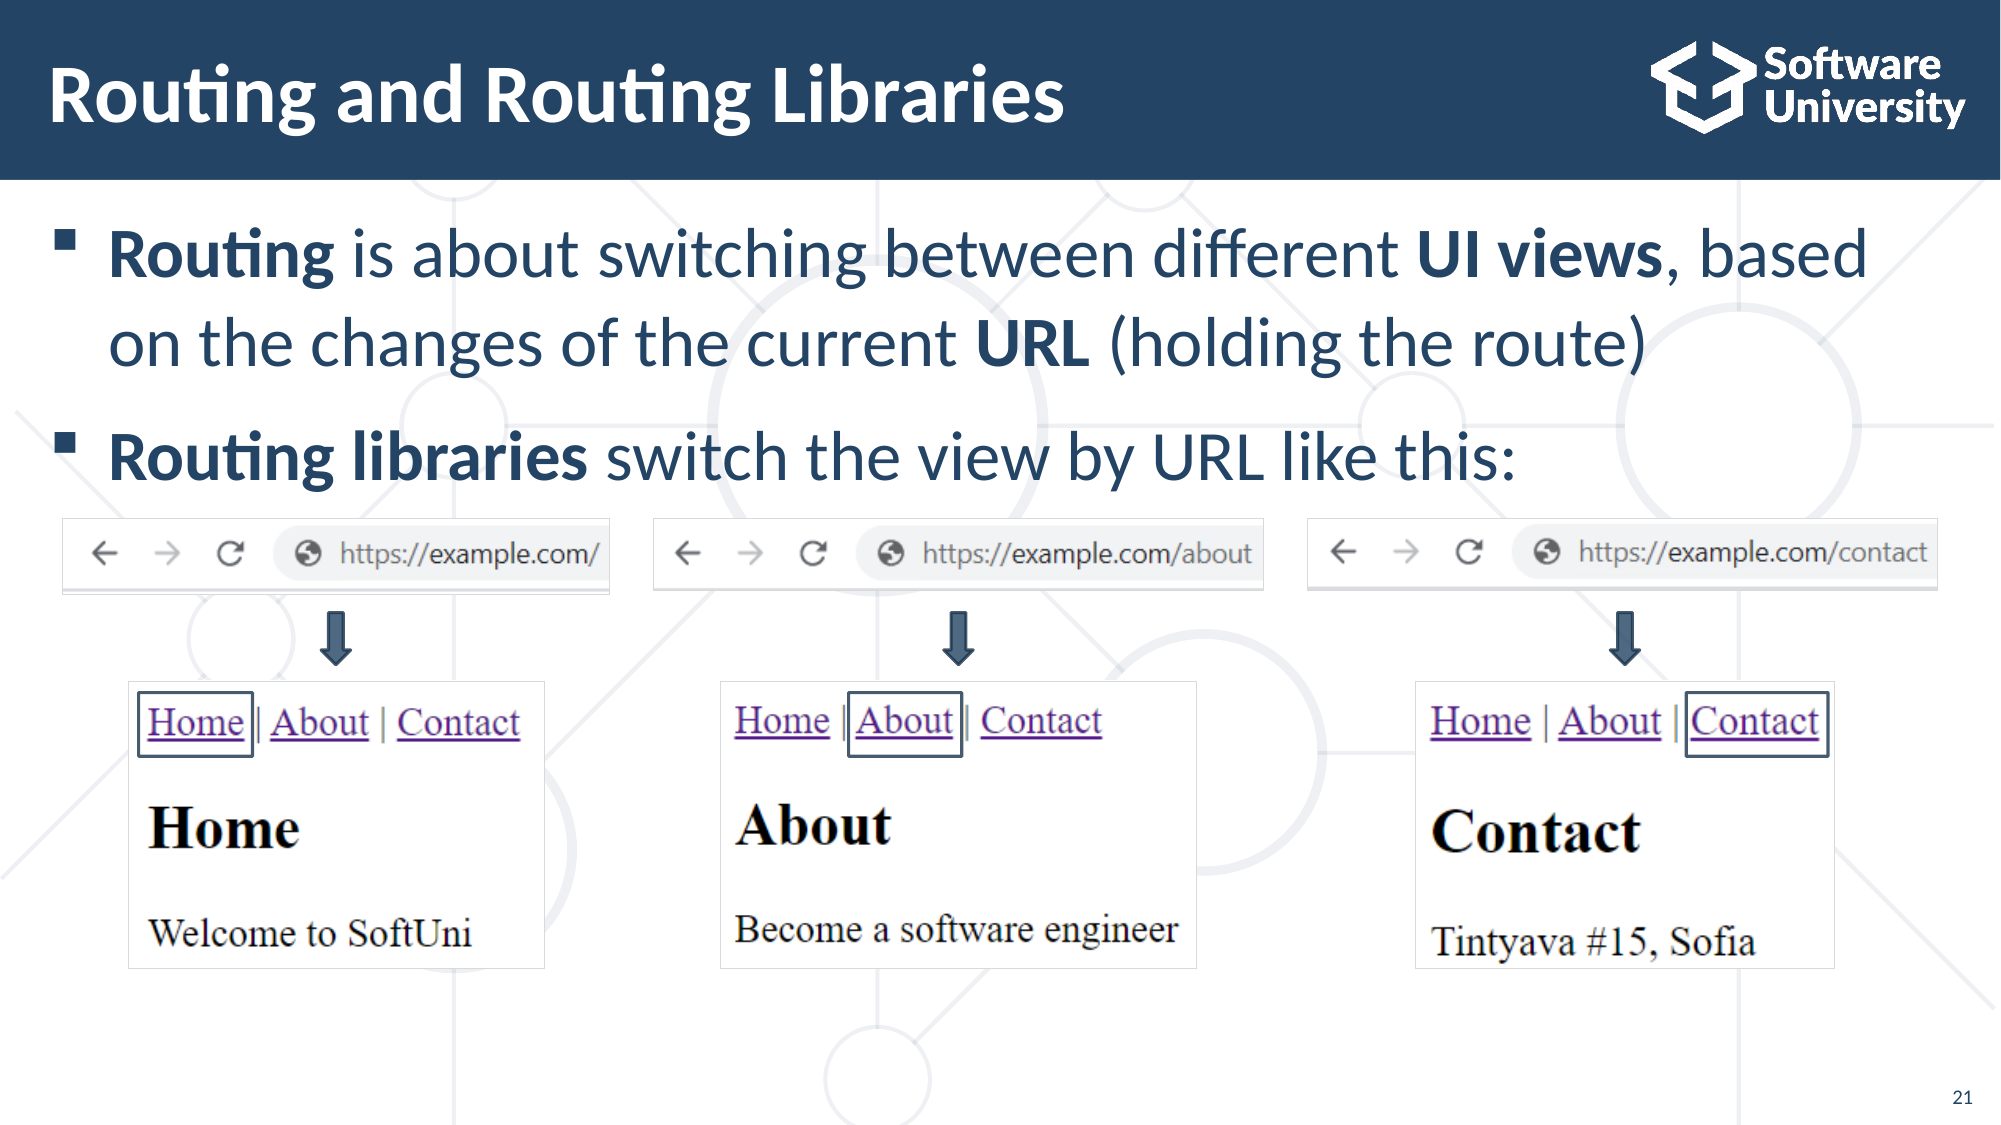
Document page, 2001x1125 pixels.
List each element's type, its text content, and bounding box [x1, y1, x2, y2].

picture [1651, 41, 1966, 134]
slide_number 21 [1927, 1067, 1989, 1117]
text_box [1307, 517, 1938, 969]
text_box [62, 517, 610, 969]
title Routing and Routing Libraries [31, 16, 1625, 162]
list Routing is about switching between different UI views, based on the changes of the current URL (holding the route) Routing libraries switch the view by URL like this: [31, 196, 1970, 1104]
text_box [652, 517, 1265, 969]
